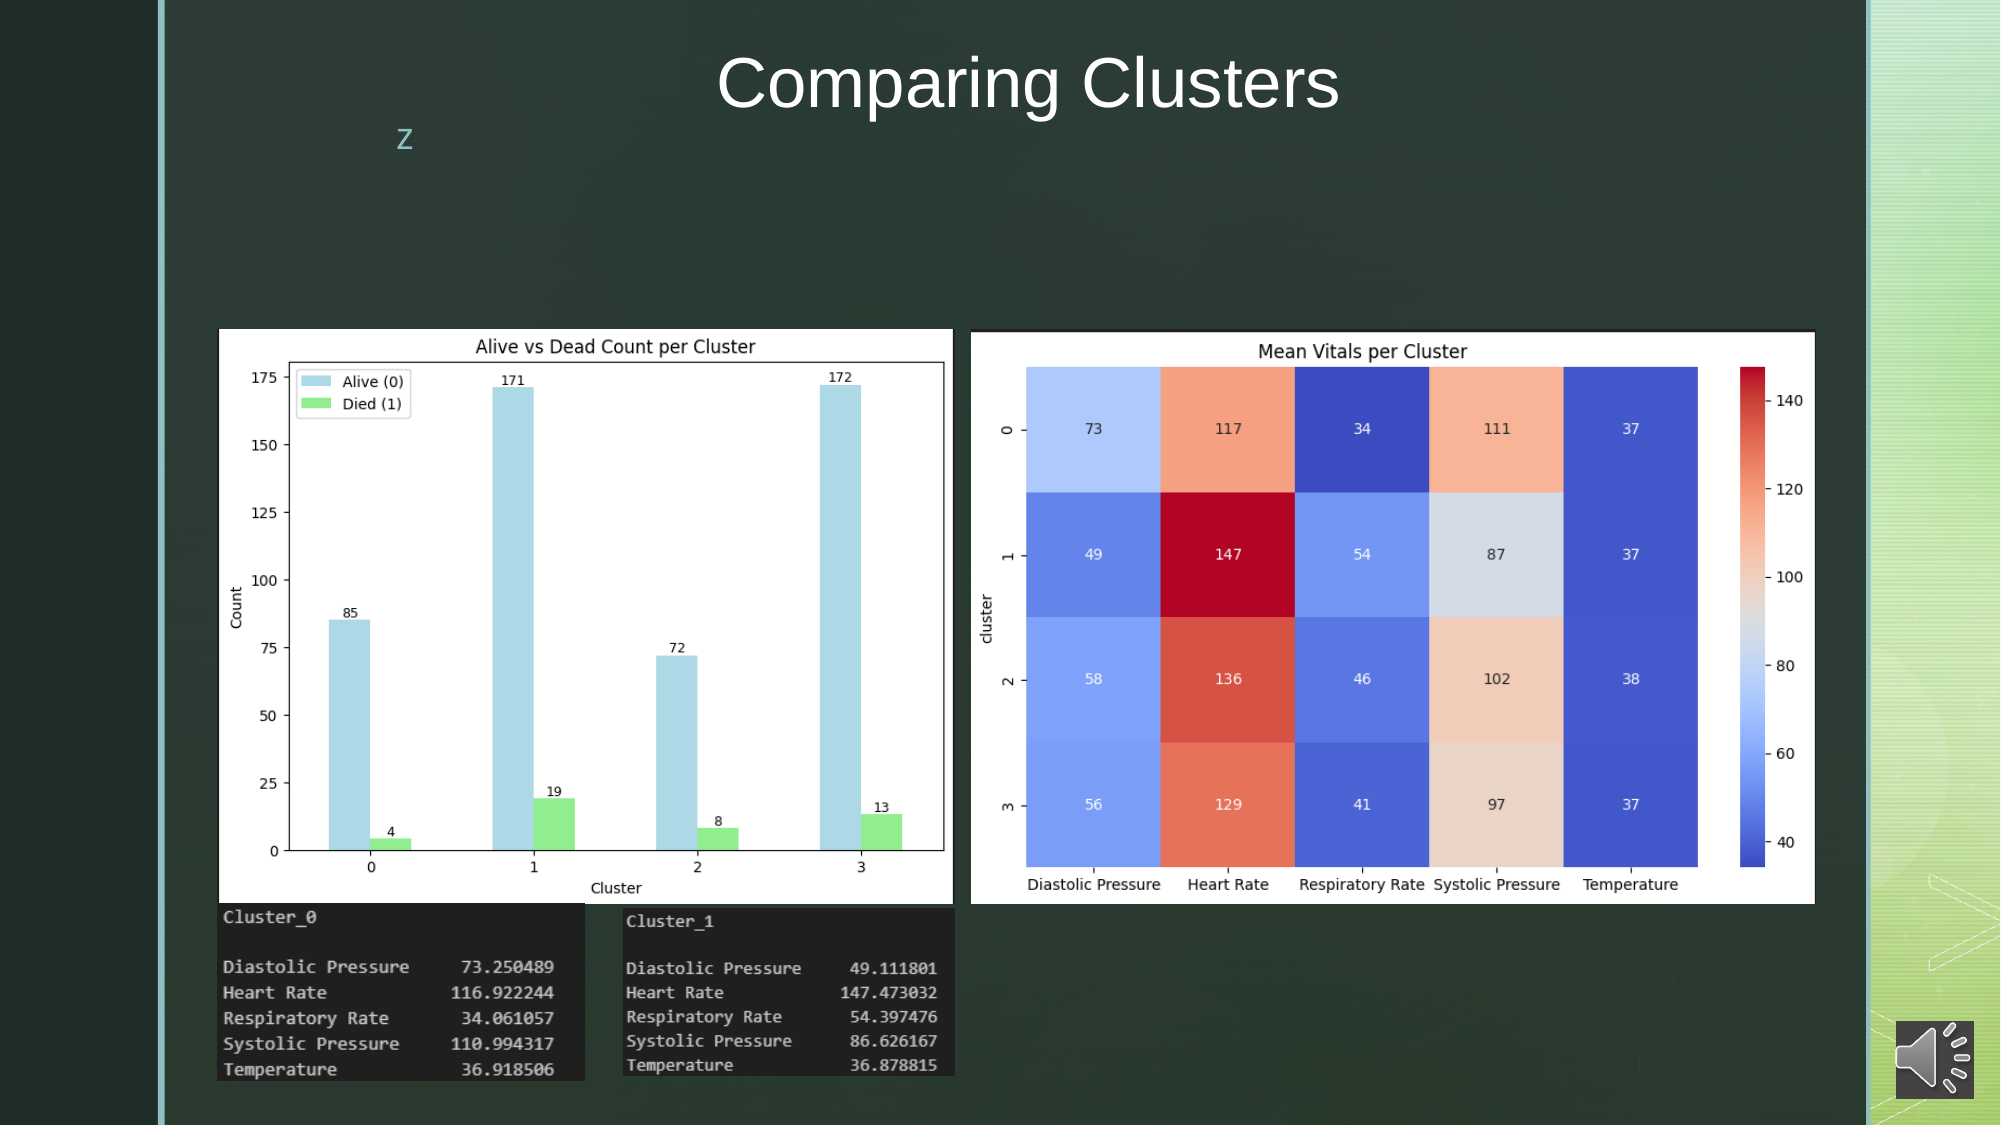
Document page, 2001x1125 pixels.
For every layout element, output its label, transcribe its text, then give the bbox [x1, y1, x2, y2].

picture [622, 908, 956, 1076]
picture [216, 328, 956, 1081]
picture [971, 328, 1816, 904]
title Comparing Clusters [376, 38, 1682, 217]
picture [1871, 0, 2001, 1125]
